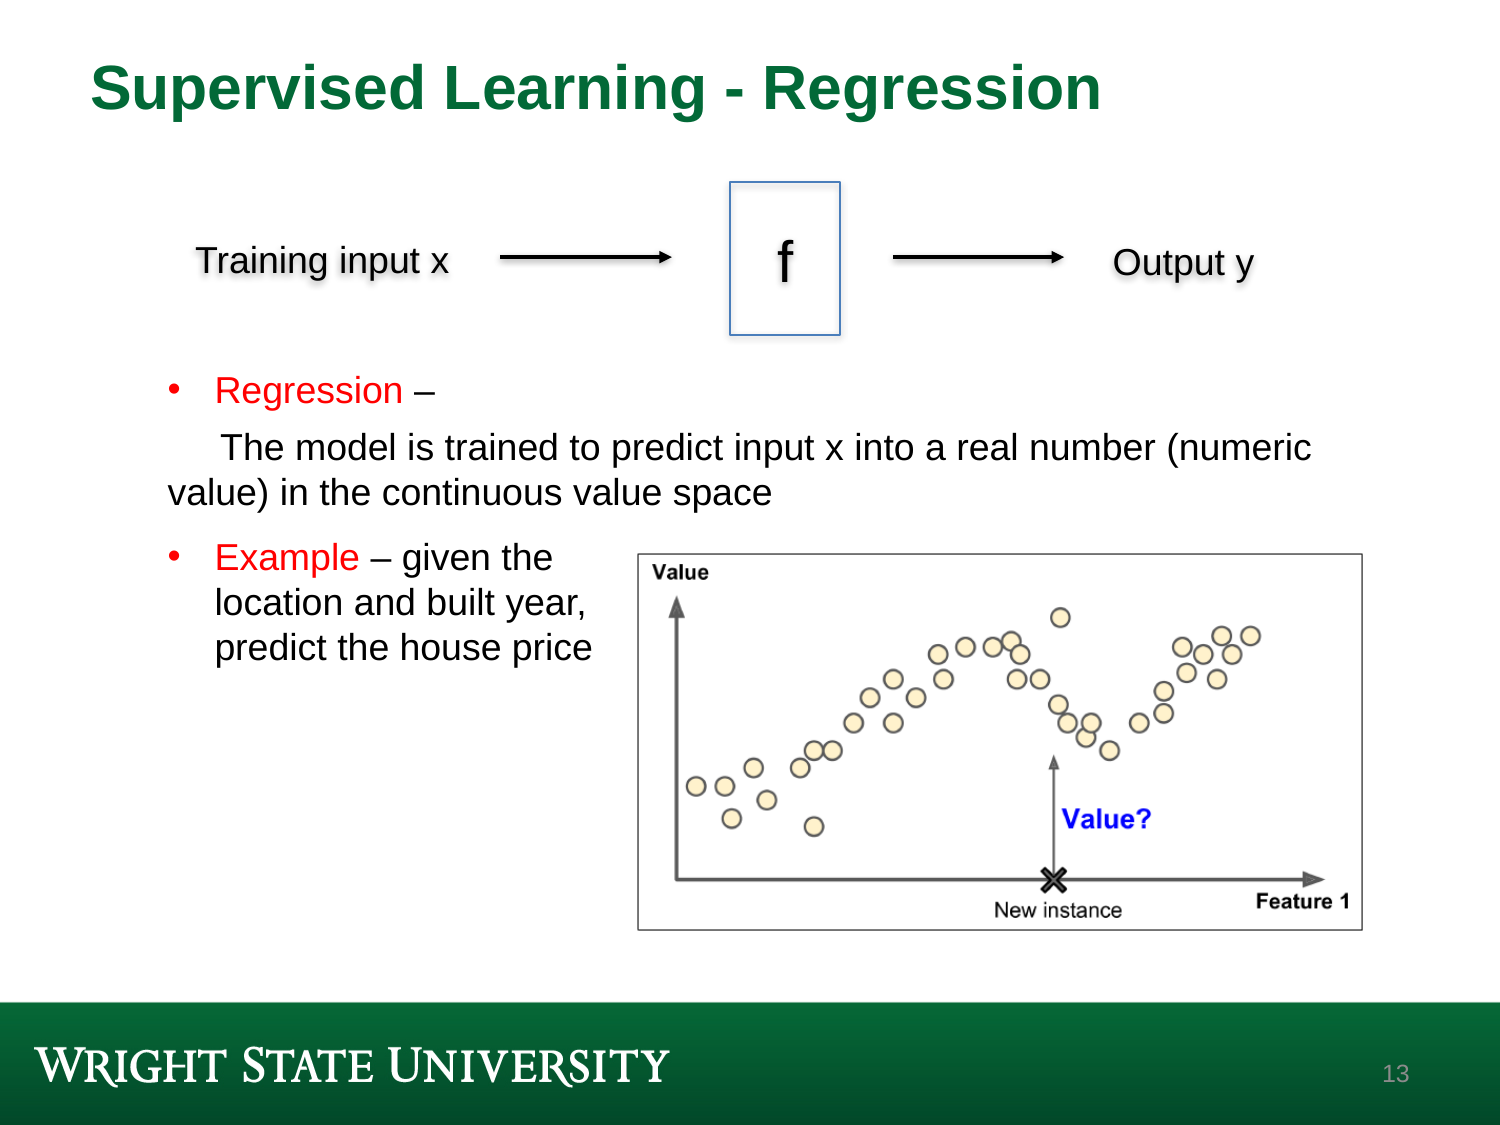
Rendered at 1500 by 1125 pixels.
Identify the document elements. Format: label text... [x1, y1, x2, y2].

slide_number 13 [1074, 1042, 1425, 1103]
text_box Example – given the location and built year, predict the house price [153, 525, 672, 676]
picture [0, 0, 1500, 1125]
text_box Training input x [168, 181, 465, 336]
text_box Output y [1097, 183, 1371, 338]
text_box f [729, 181, 841, 336]
title Supervised Learning - Regression [75, 38, 1425, 132]
